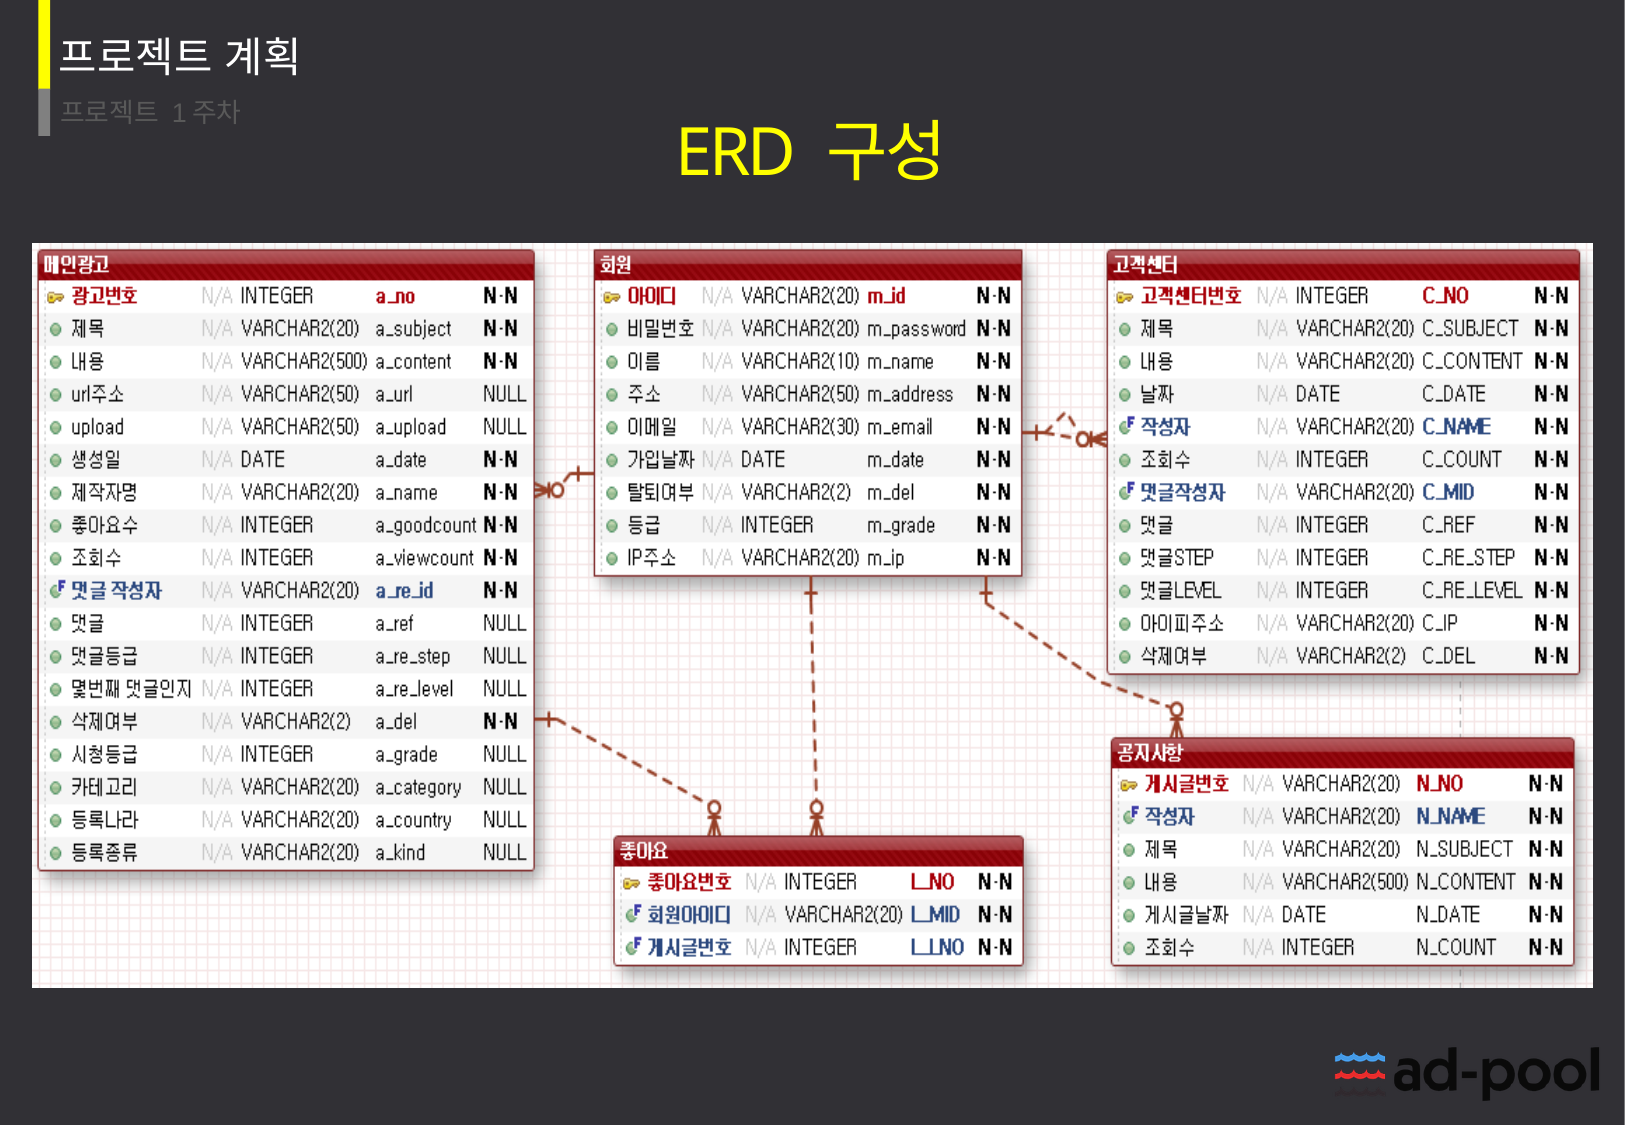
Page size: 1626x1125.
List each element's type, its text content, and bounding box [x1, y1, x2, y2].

text_box ERD 구성 [660, 101, 962, 197]
picture [0, 0, 1625, 1125]
